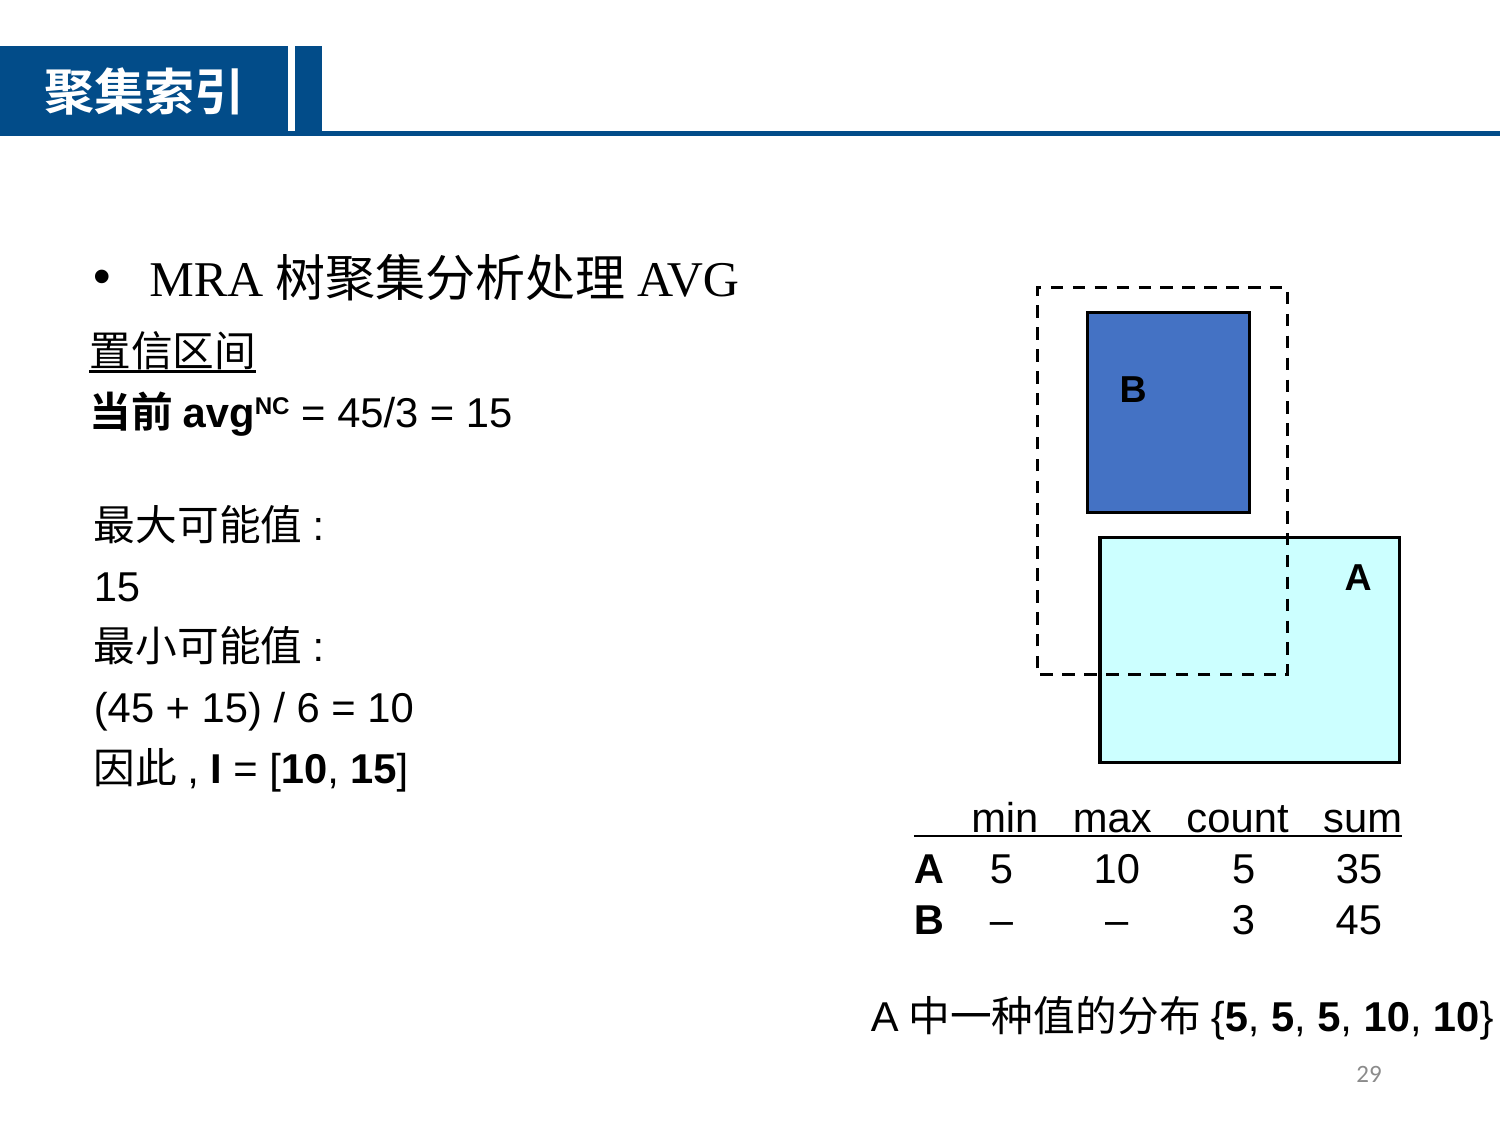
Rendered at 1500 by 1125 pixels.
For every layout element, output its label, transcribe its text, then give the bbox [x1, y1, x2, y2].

text_box [1087, 312, 1250, 513]
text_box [1, 46, 321, 134]
text_box 最大可能值: 15 最小可能值: (45 + 15) / 6 = 10 因此, I = [10, 15] [79, 500, 430, 799]
text_box MRA树聚集分析处理AVG [78, 223, 1375, 688]
text_box A中一种值的分布{5, 5, 5, 10, 10} [856, 982, 1500, 1048]
text_box 置信区间 当前avgNC = 45/3 = 15 [74, 327, 528, 443]
text_box B [1104, 357, 1162, 418]
text_box [1099, 537, 1400, 763]
text_box A [1329, 545, 1387, 605]
text_box [1037, 287, 1288, 675]
text_box min max count sum A 5 10 5 35 B – – 3 45 [898, 801, 1500, 948]
slide_number 29 [1059, 1042, 1397, 1103]
text_box [78, 135, 109, 140]
